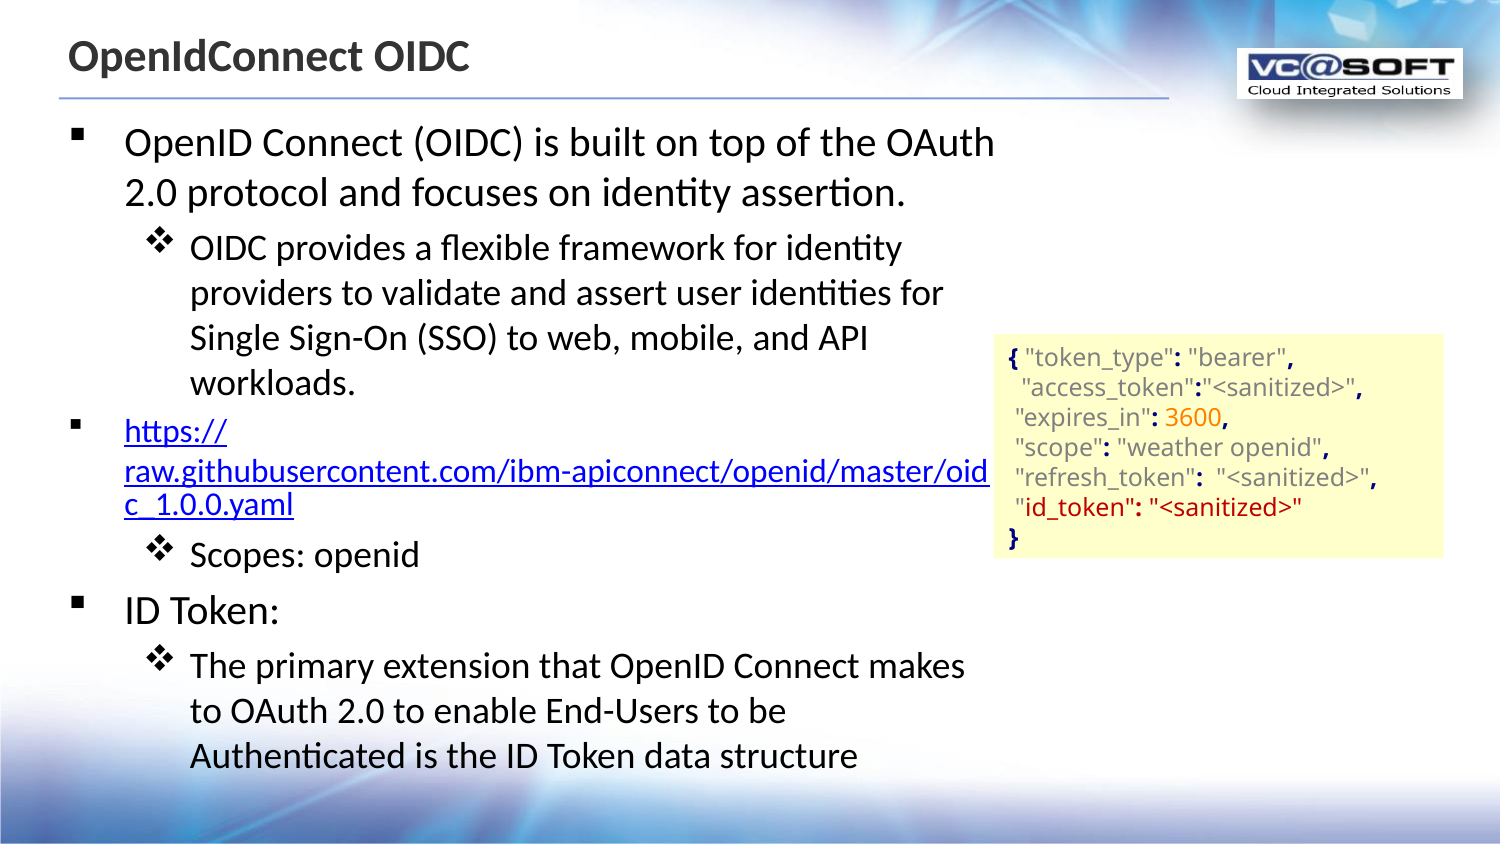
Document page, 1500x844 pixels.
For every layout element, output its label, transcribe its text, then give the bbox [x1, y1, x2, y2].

title OpenIdConnect OIDC [52, 23, 1190, 83]
picture [0, 663, 1500, 844]
list OpenID Connect (OIDC) is built on top of the OAuth 2.0 protocol and focuses on identity assertion. OIDC provides a flexible framework for identity providers to validate and assert user identities for Single Sign-On (SSO) to web, mobile, and API workloads. https://raw.githubusercontent.com/ibm-apiconnect/openid/master/oidc_1.0.0.yaml Scopes: openid ID Token: The primary extension that OpenID Connect makes to OAuth 2.0 to enable End-Users to be Authenticated is the ID Token data structure [52, 107, 1015, 790]
text_box { "token_type": "bearer", "access_token":"<sanitized>", "expires_in": 3600, "scope": "weather openid", "refresh_token": "<sanitized>", "id_token": "<sanitized>" } [993, 334, 1444, 559]
picture [579, 0, 1500, 150]
